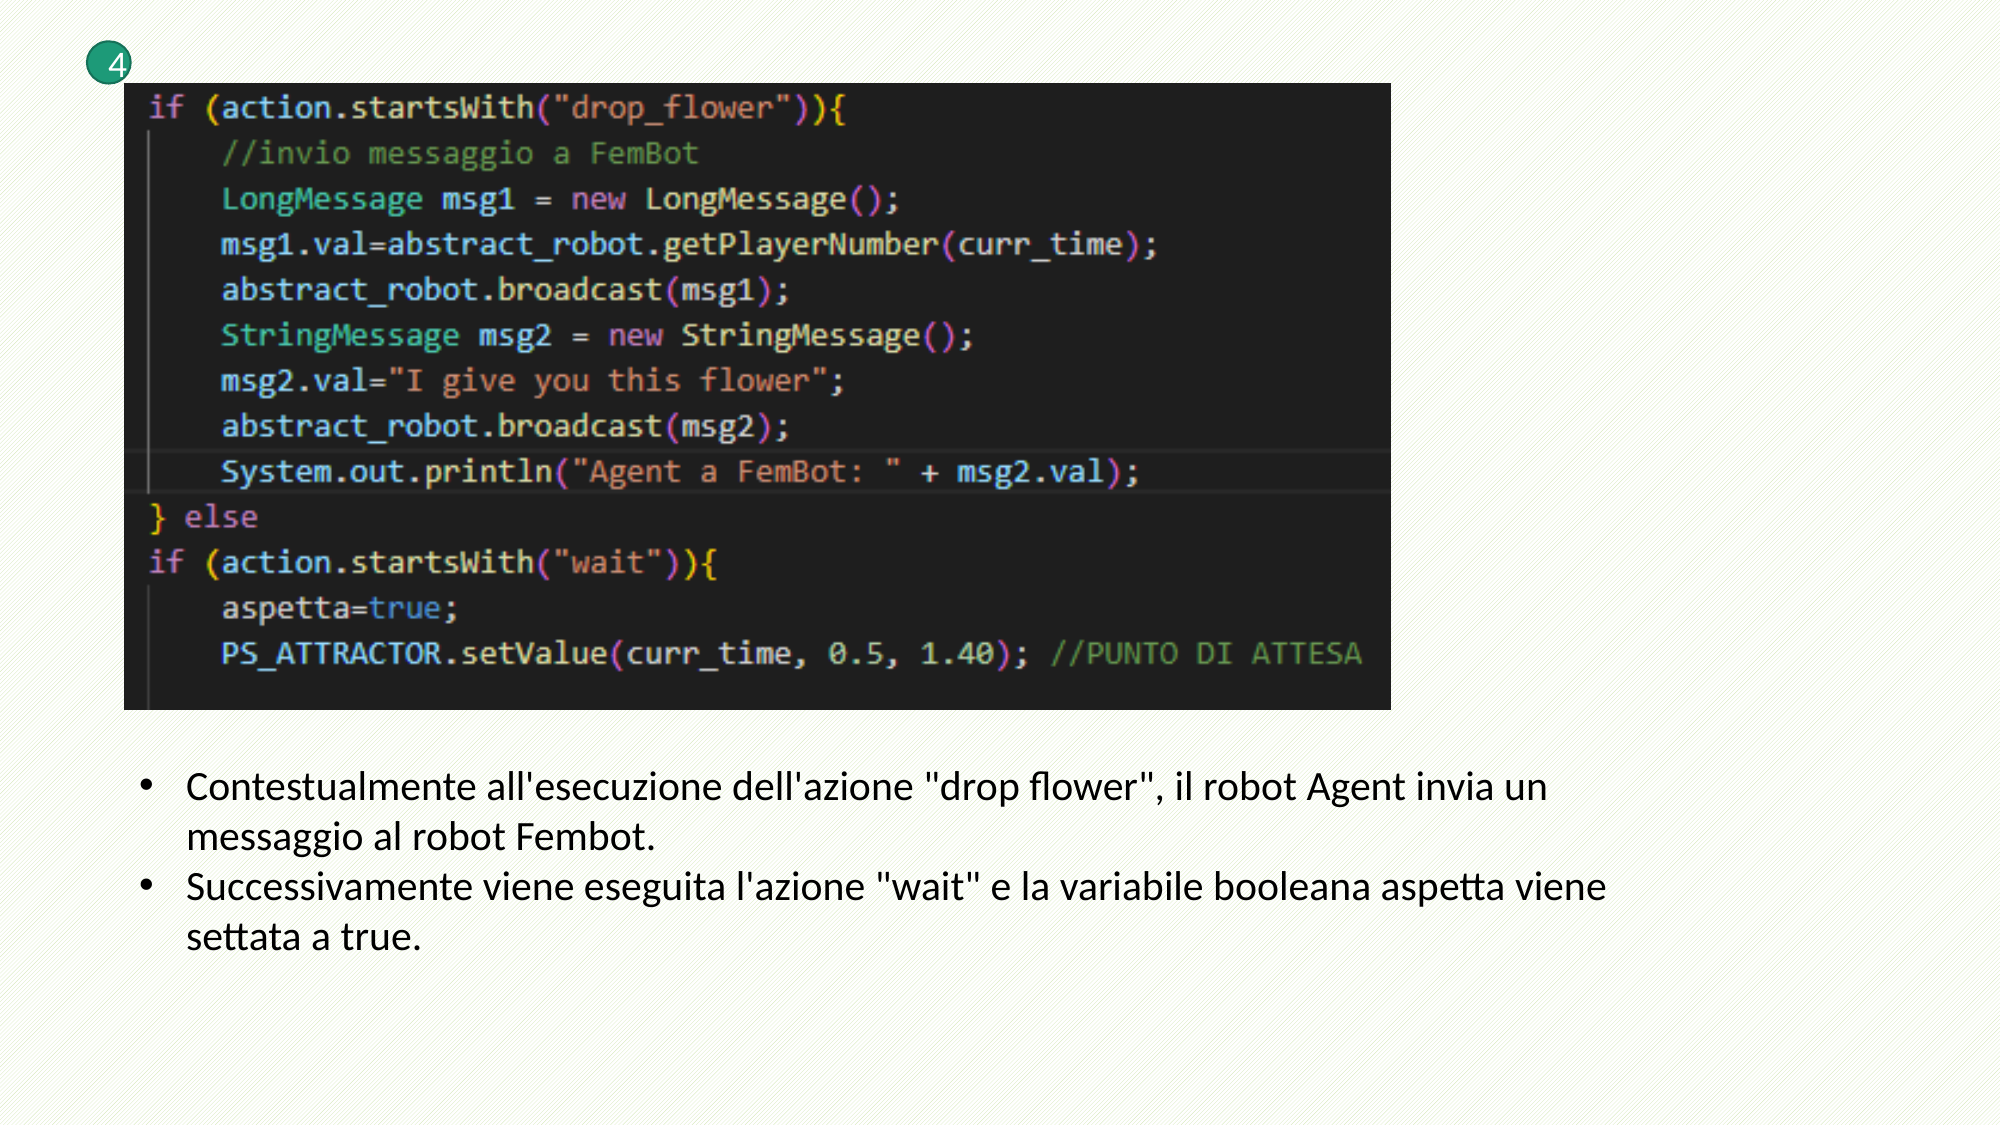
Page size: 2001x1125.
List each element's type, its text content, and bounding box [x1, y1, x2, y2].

picture [124, 83, 1391, 710]
text_box Contestualmente all'esecuzione dell'azione "drop flower", il robot Agent invia un messaggio al robot Fembot. Successivamente viene eseguita l'azione "wait" e la variabile booleana aspetta viene settata a true. [124, 751, 1645, 1012]
text_box 4 [85, 40, 132, 85]
